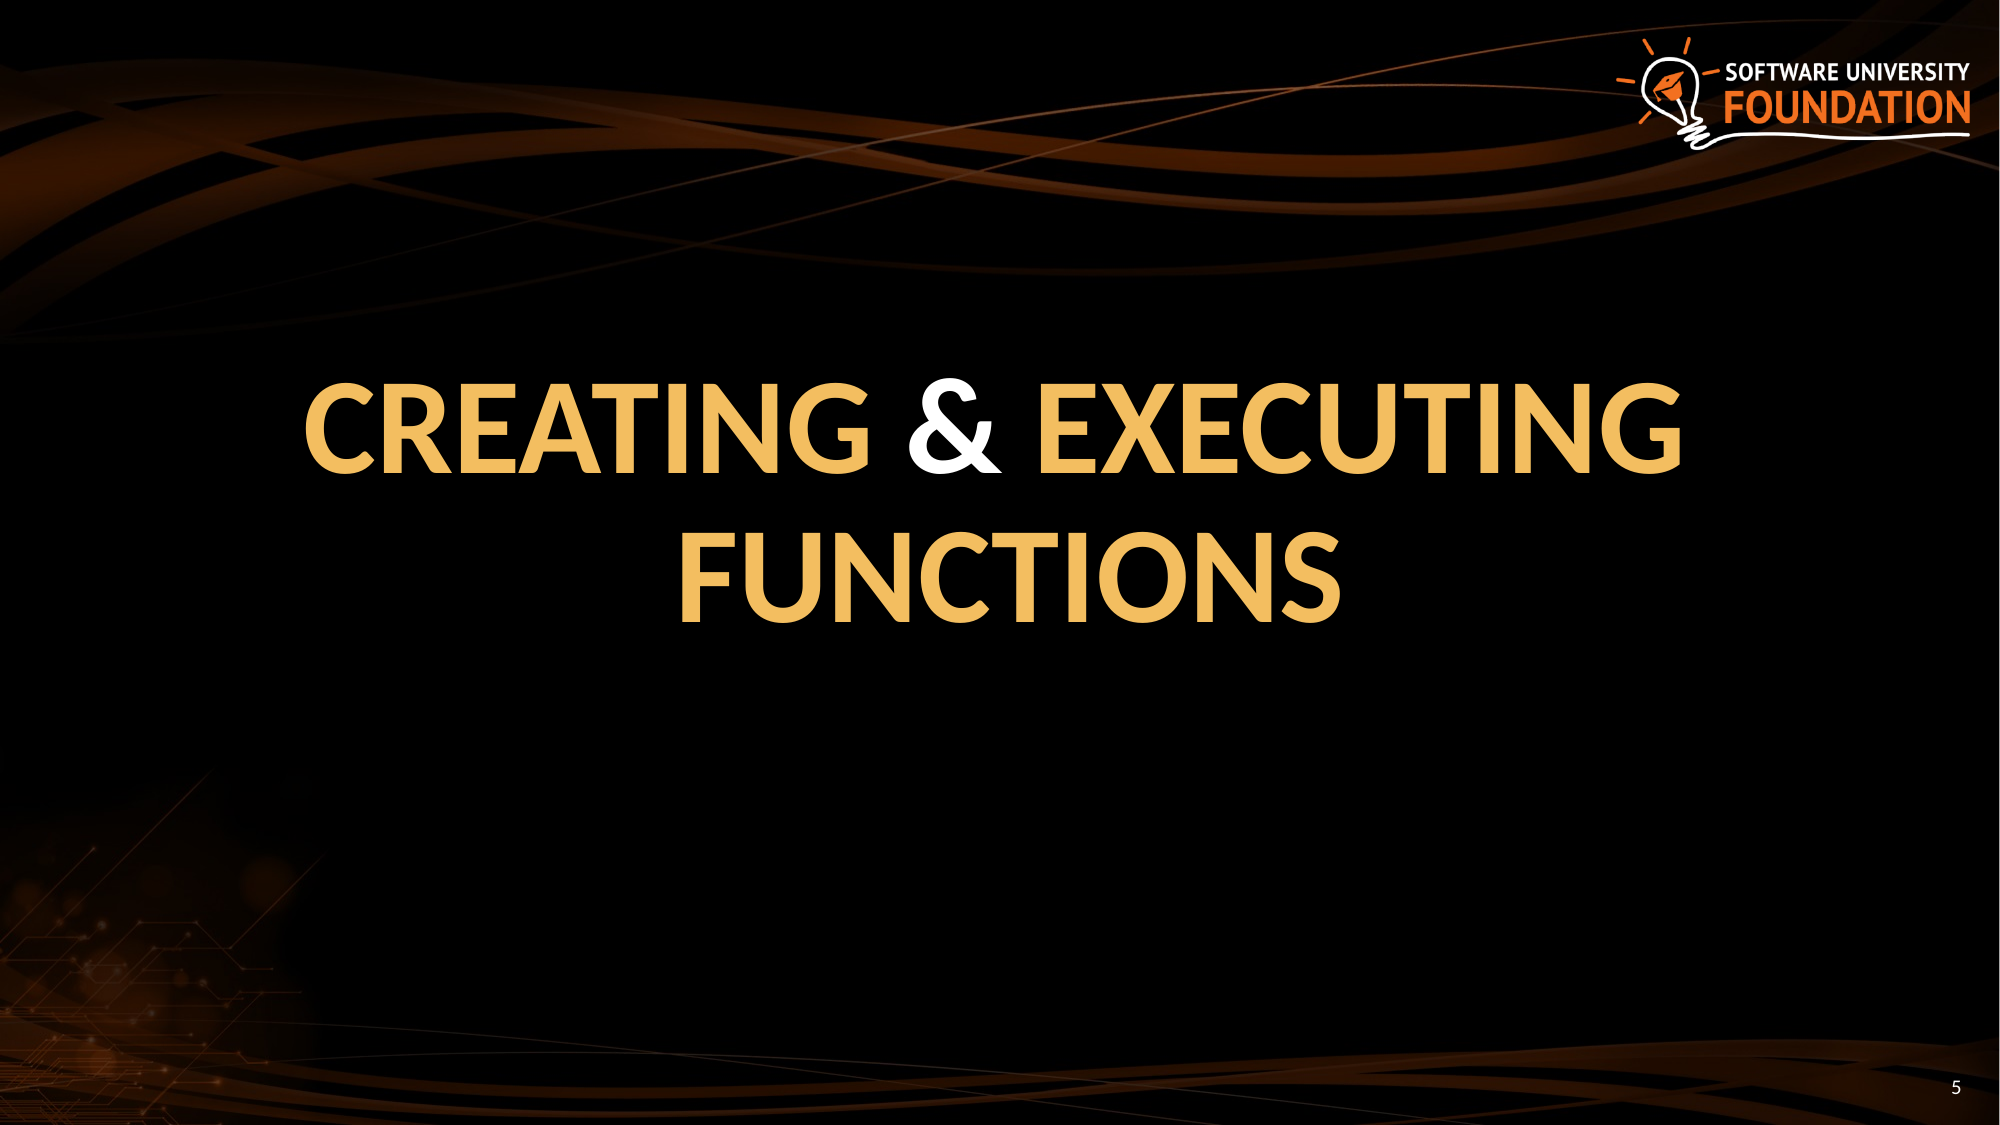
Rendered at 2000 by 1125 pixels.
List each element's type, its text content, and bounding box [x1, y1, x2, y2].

slide_number 5 [1897, 1070, 1968, 1103]
title CREATING & EXECUTING FUNCTIONS [224, 412, 1796, 595]
picture [0, 0, 2000, 1125]
